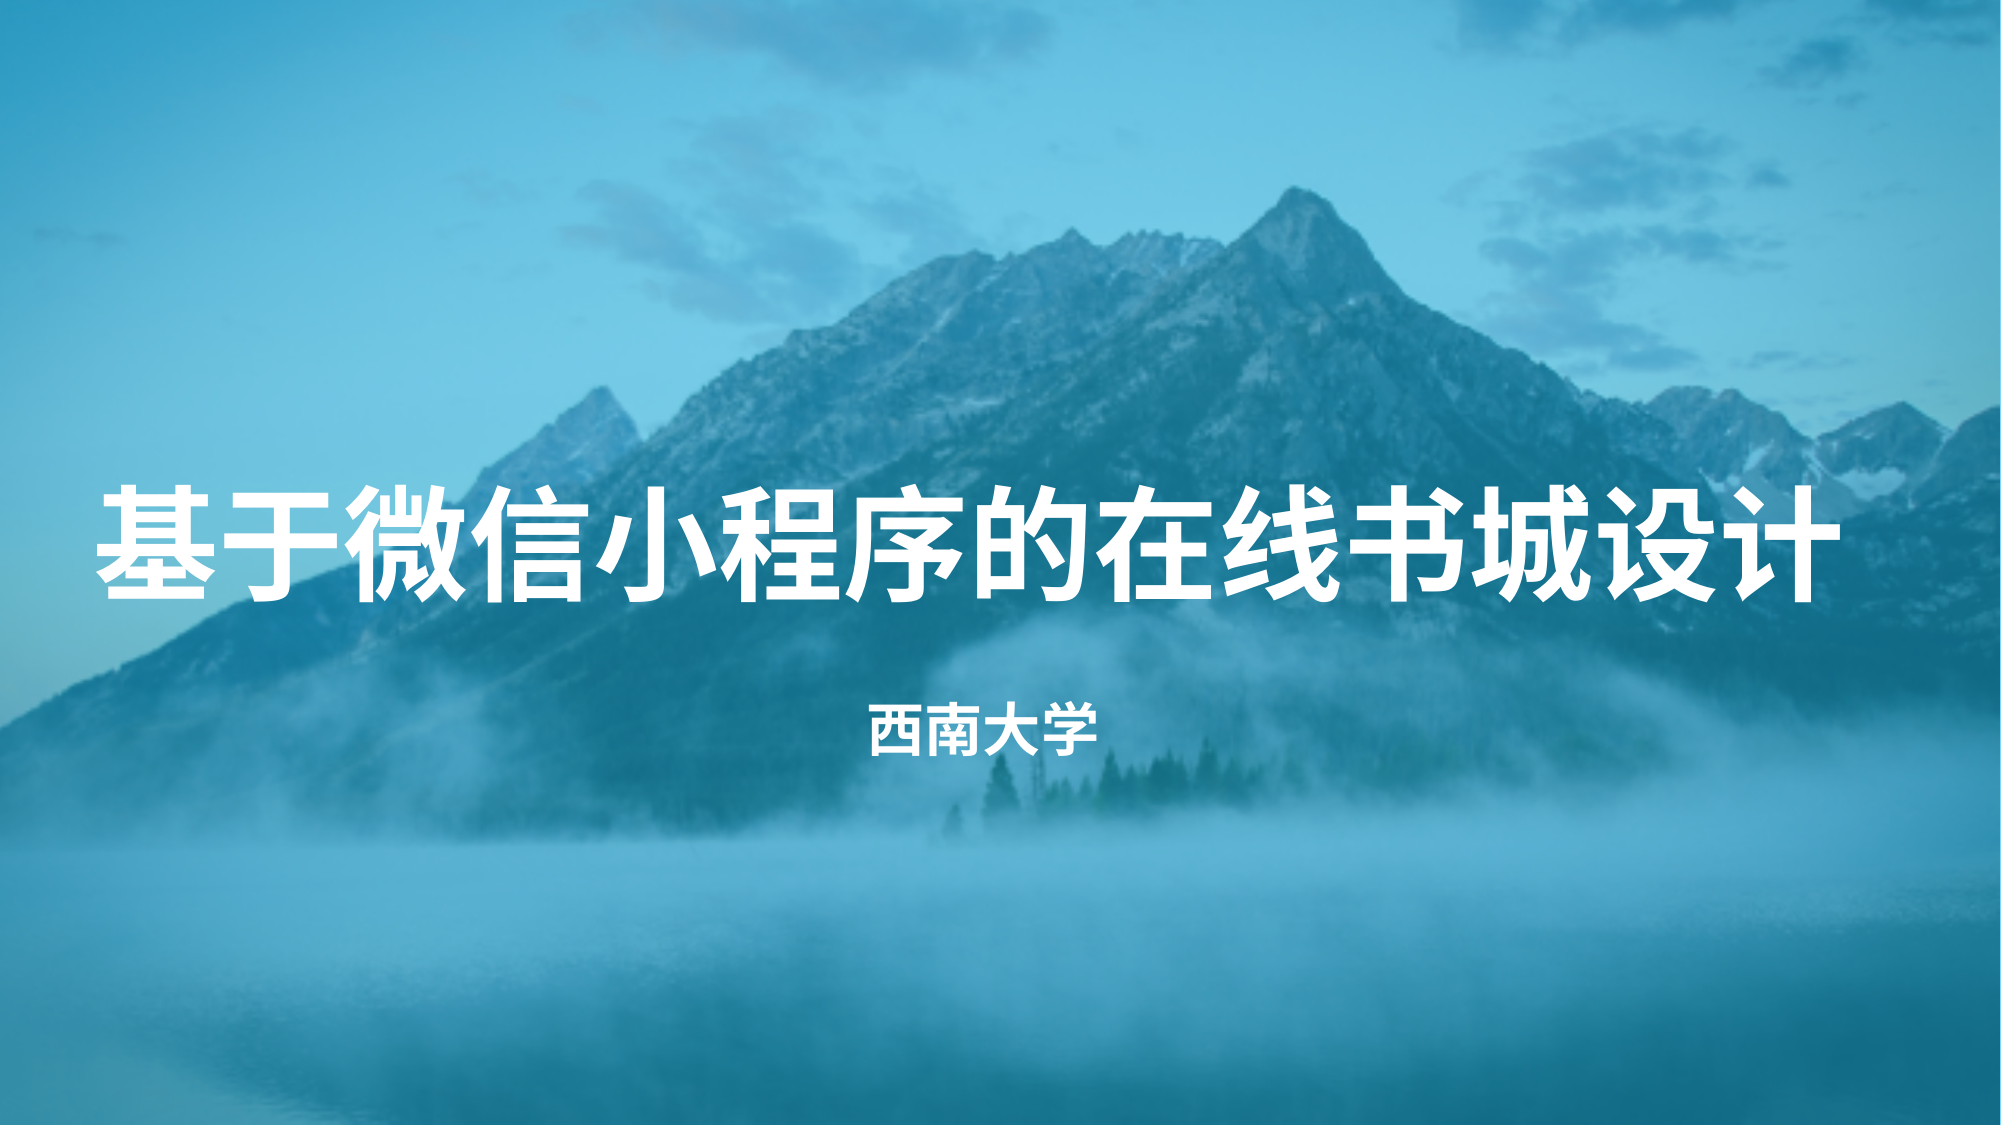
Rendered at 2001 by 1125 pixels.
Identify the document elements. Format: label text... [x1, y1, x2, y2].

text_box 基于微信小程序的在线书城设计 [79, 459, 1921, 624]
text_box 西南大学 [455, 685, 1511, 771]
picture [0, 0, 2000, 1125]
